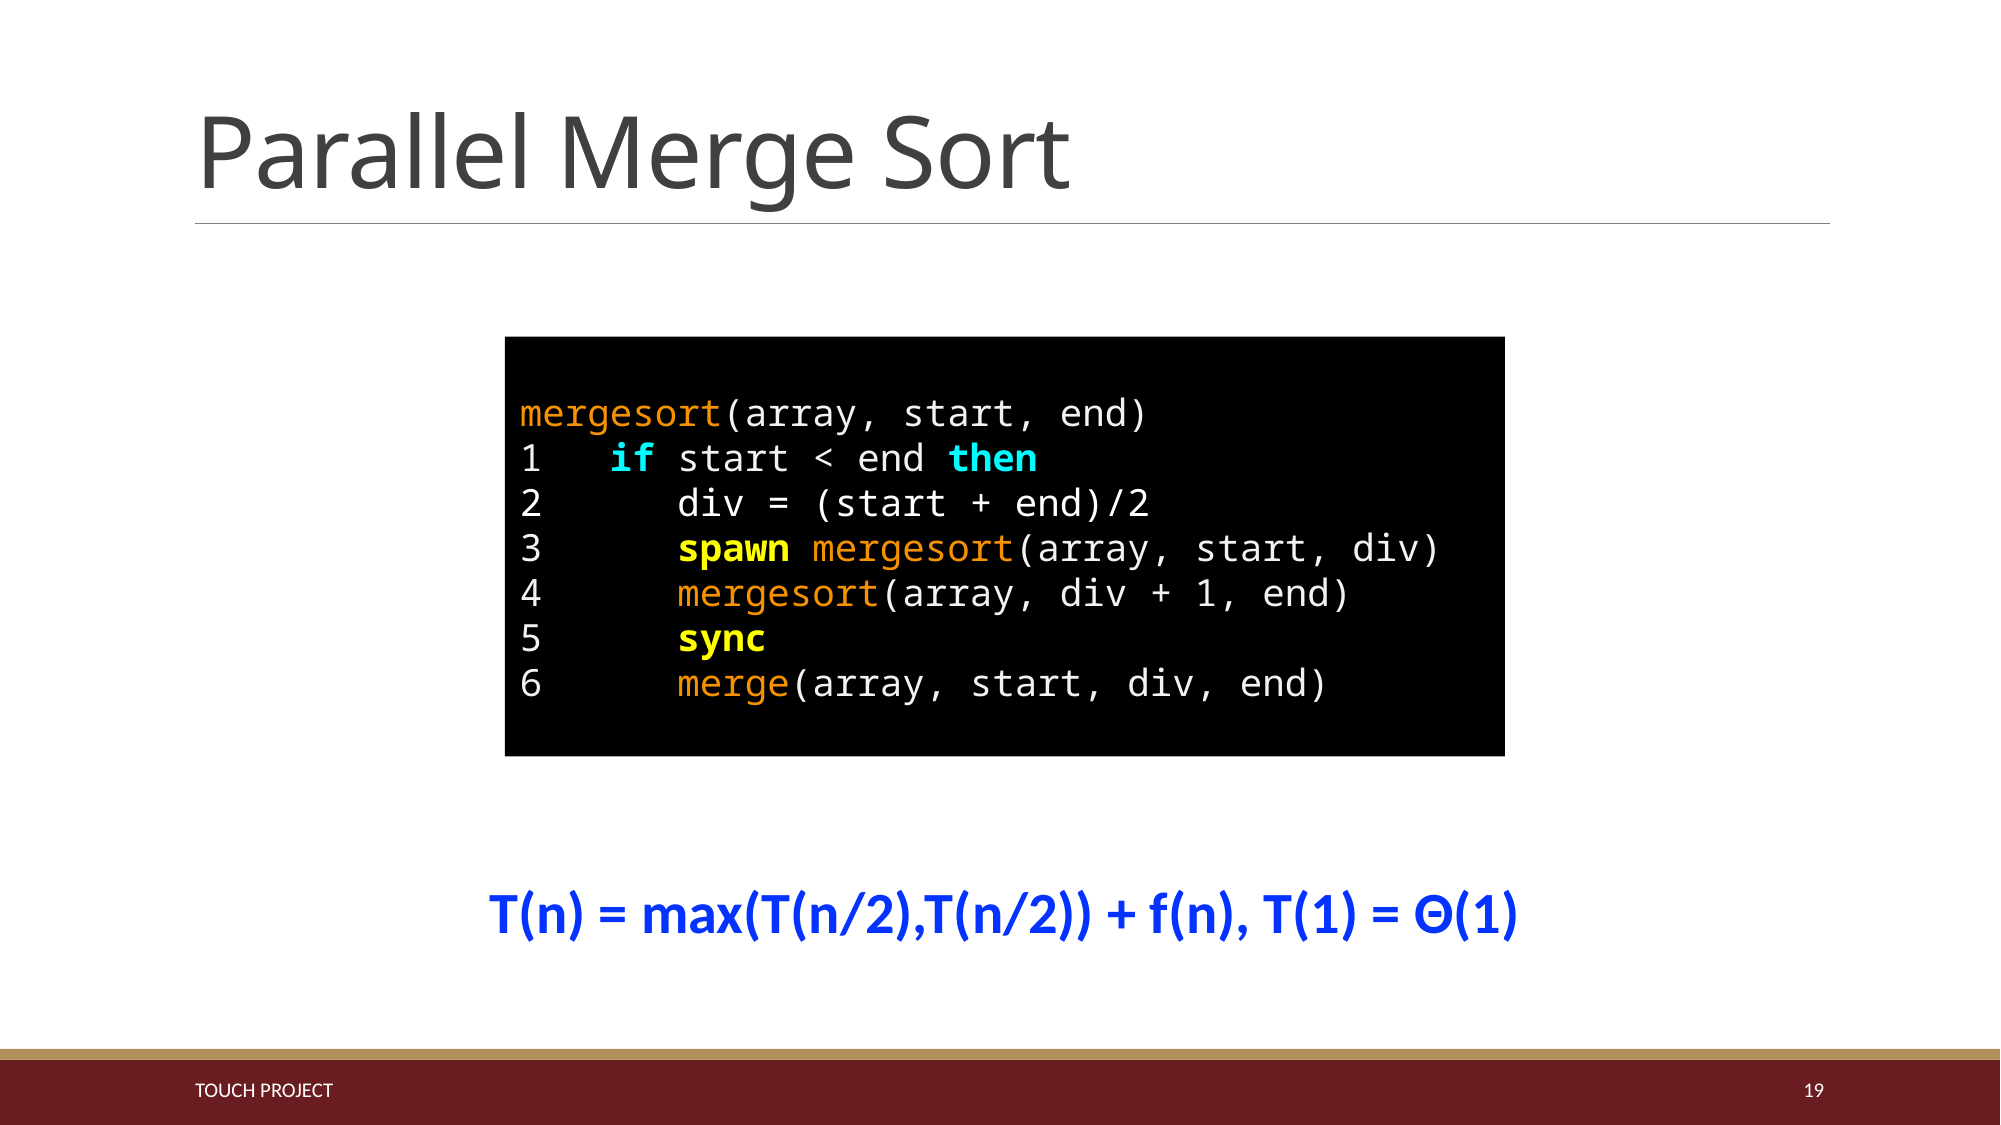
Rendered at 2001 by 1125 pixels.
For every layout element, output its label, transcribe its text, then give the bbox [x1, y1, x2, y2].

text_box mergesort(array, start, end) 1 if start < end then 2 div = (start + end)/2 3 spawn mergesort(array, start, div) 4 mergesort(array, div + 1, end) 5 sync 6 merge(array, start, div, end) [504, 336, 1505, 757]
slide_number 19 [1624, 1059, 1840, 1120]
title Parallel Merge Sort [180, 47, 1830, 217]
slide_number TOUCH PROJECT [180, 1059, 586, 1120]
text_box T(n) = max(T(n/2),T(n/2)) + f(n), T(1) = Θ(1) [474, 867, 1536, 953]
